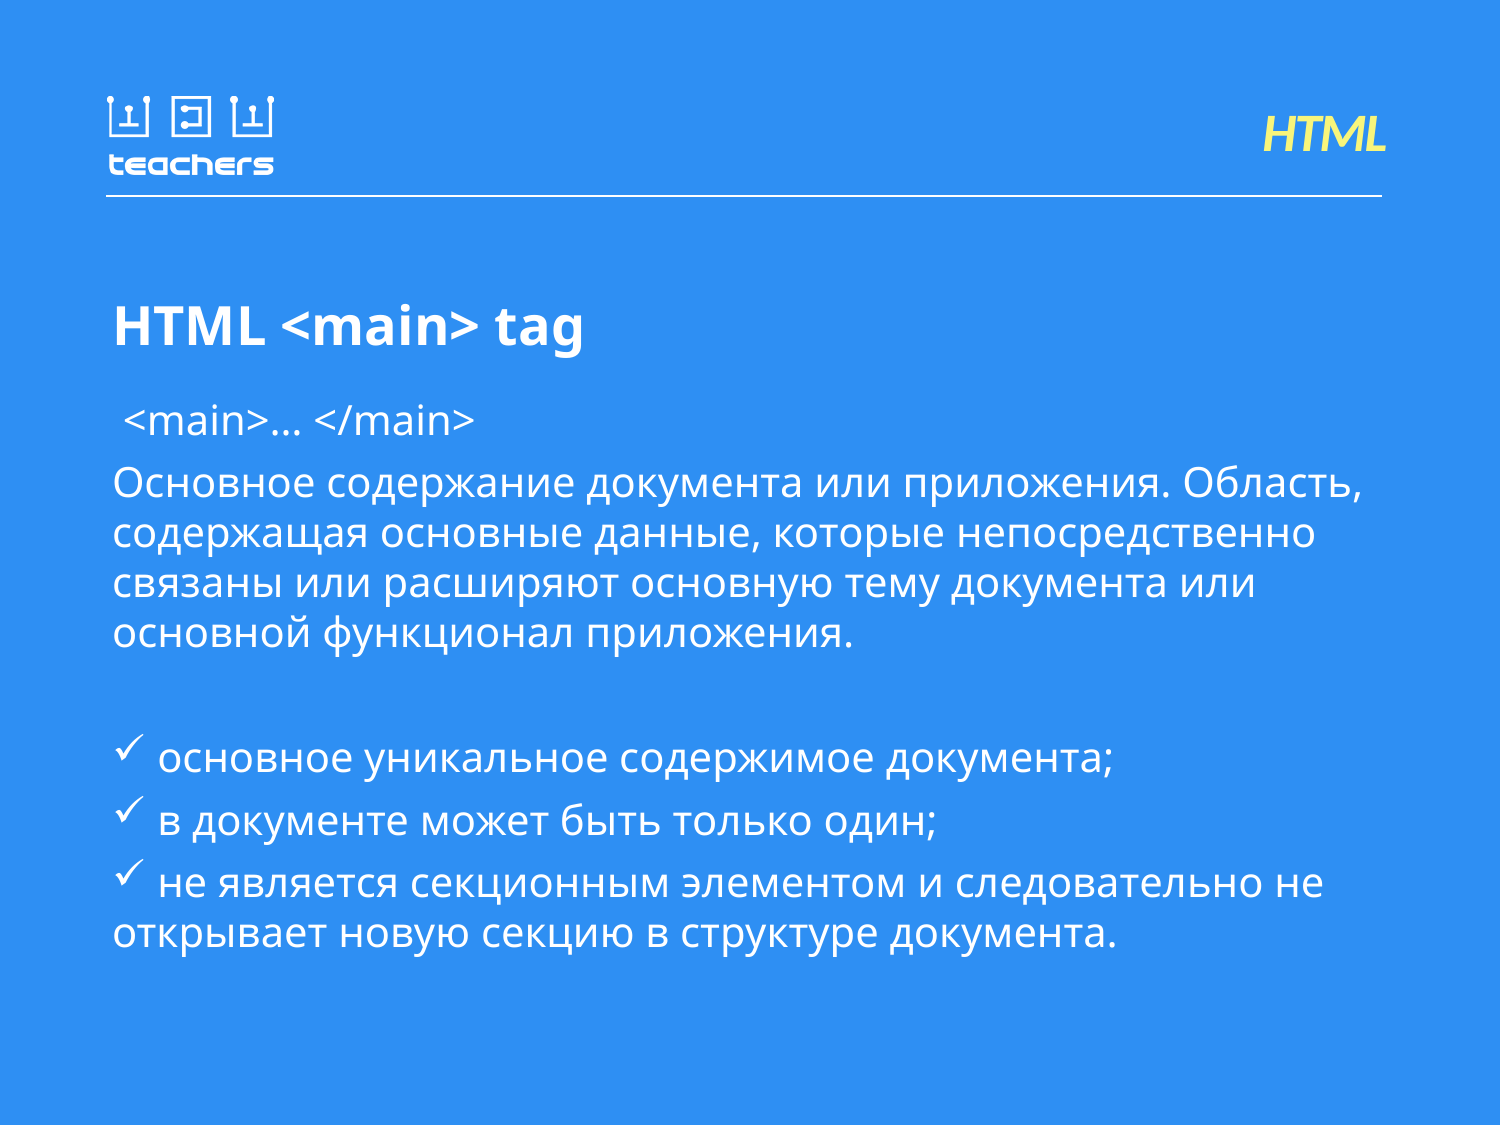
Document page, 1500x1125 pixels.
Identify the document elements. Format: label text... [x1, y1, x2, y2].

picture [100, 86, 279, 182]
list HTML [100, 81, 1388, 188]
text_box HTML <main> tag <main>… </main> Основное содержание документа или приложения. Область, содержащая основные данные, которые непосредственно связаны или расширяют основную тему документа или основной функционал приложения. основное уникальное содержимое документа; в документе может быть только один; не является секционным элементом и следовательно не открывает новую секцию в структуре документа. [100, 279, 1400, 1031]
